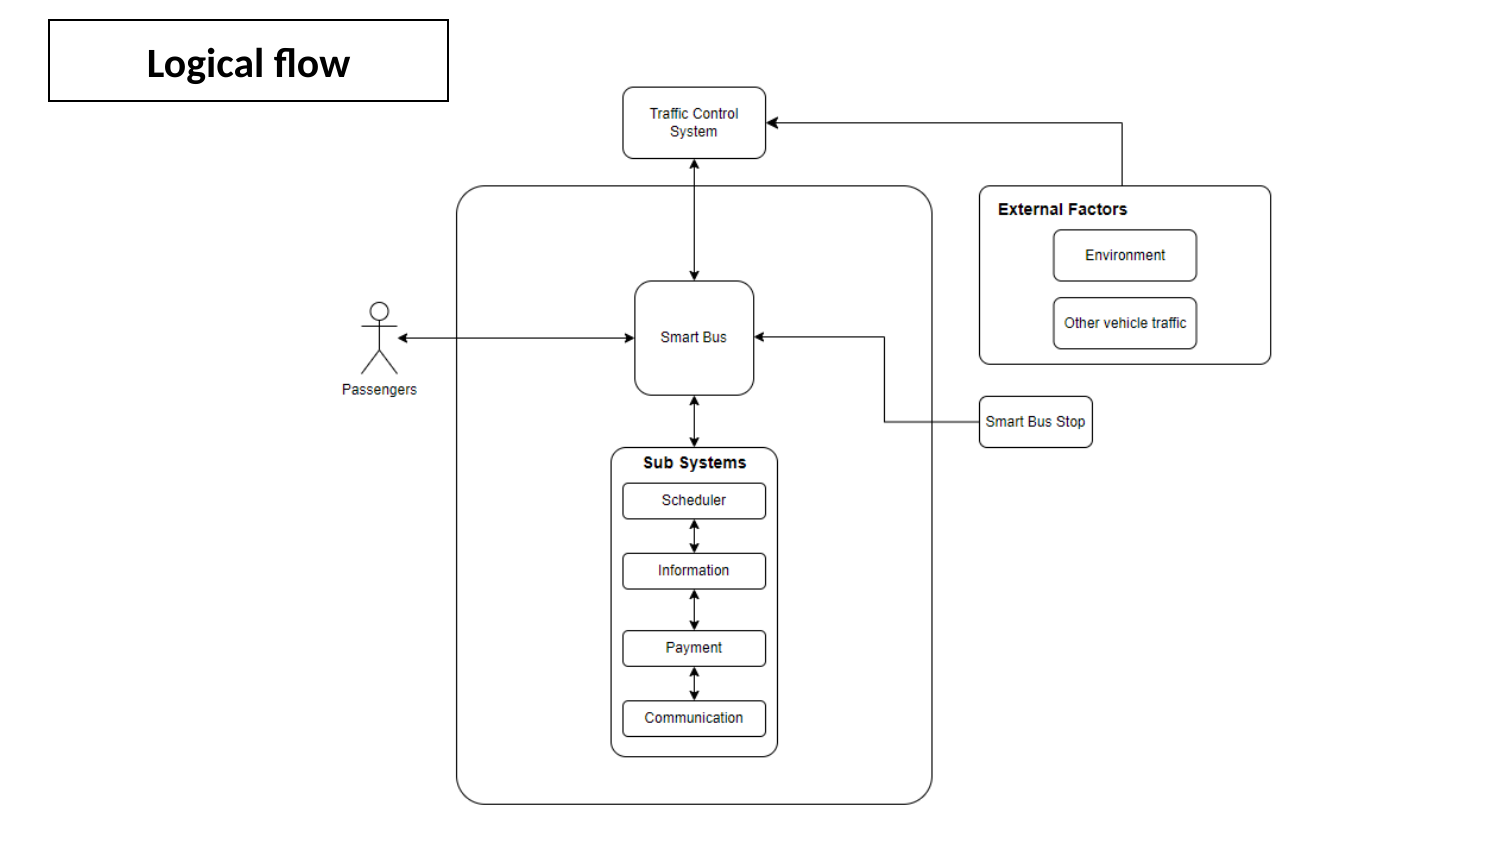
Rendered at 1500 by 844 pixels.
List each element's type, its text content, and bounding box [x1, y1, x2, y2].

picture [323, 70, 1288, 824]
text_box Logical flow [48, 19, 449, 102]
